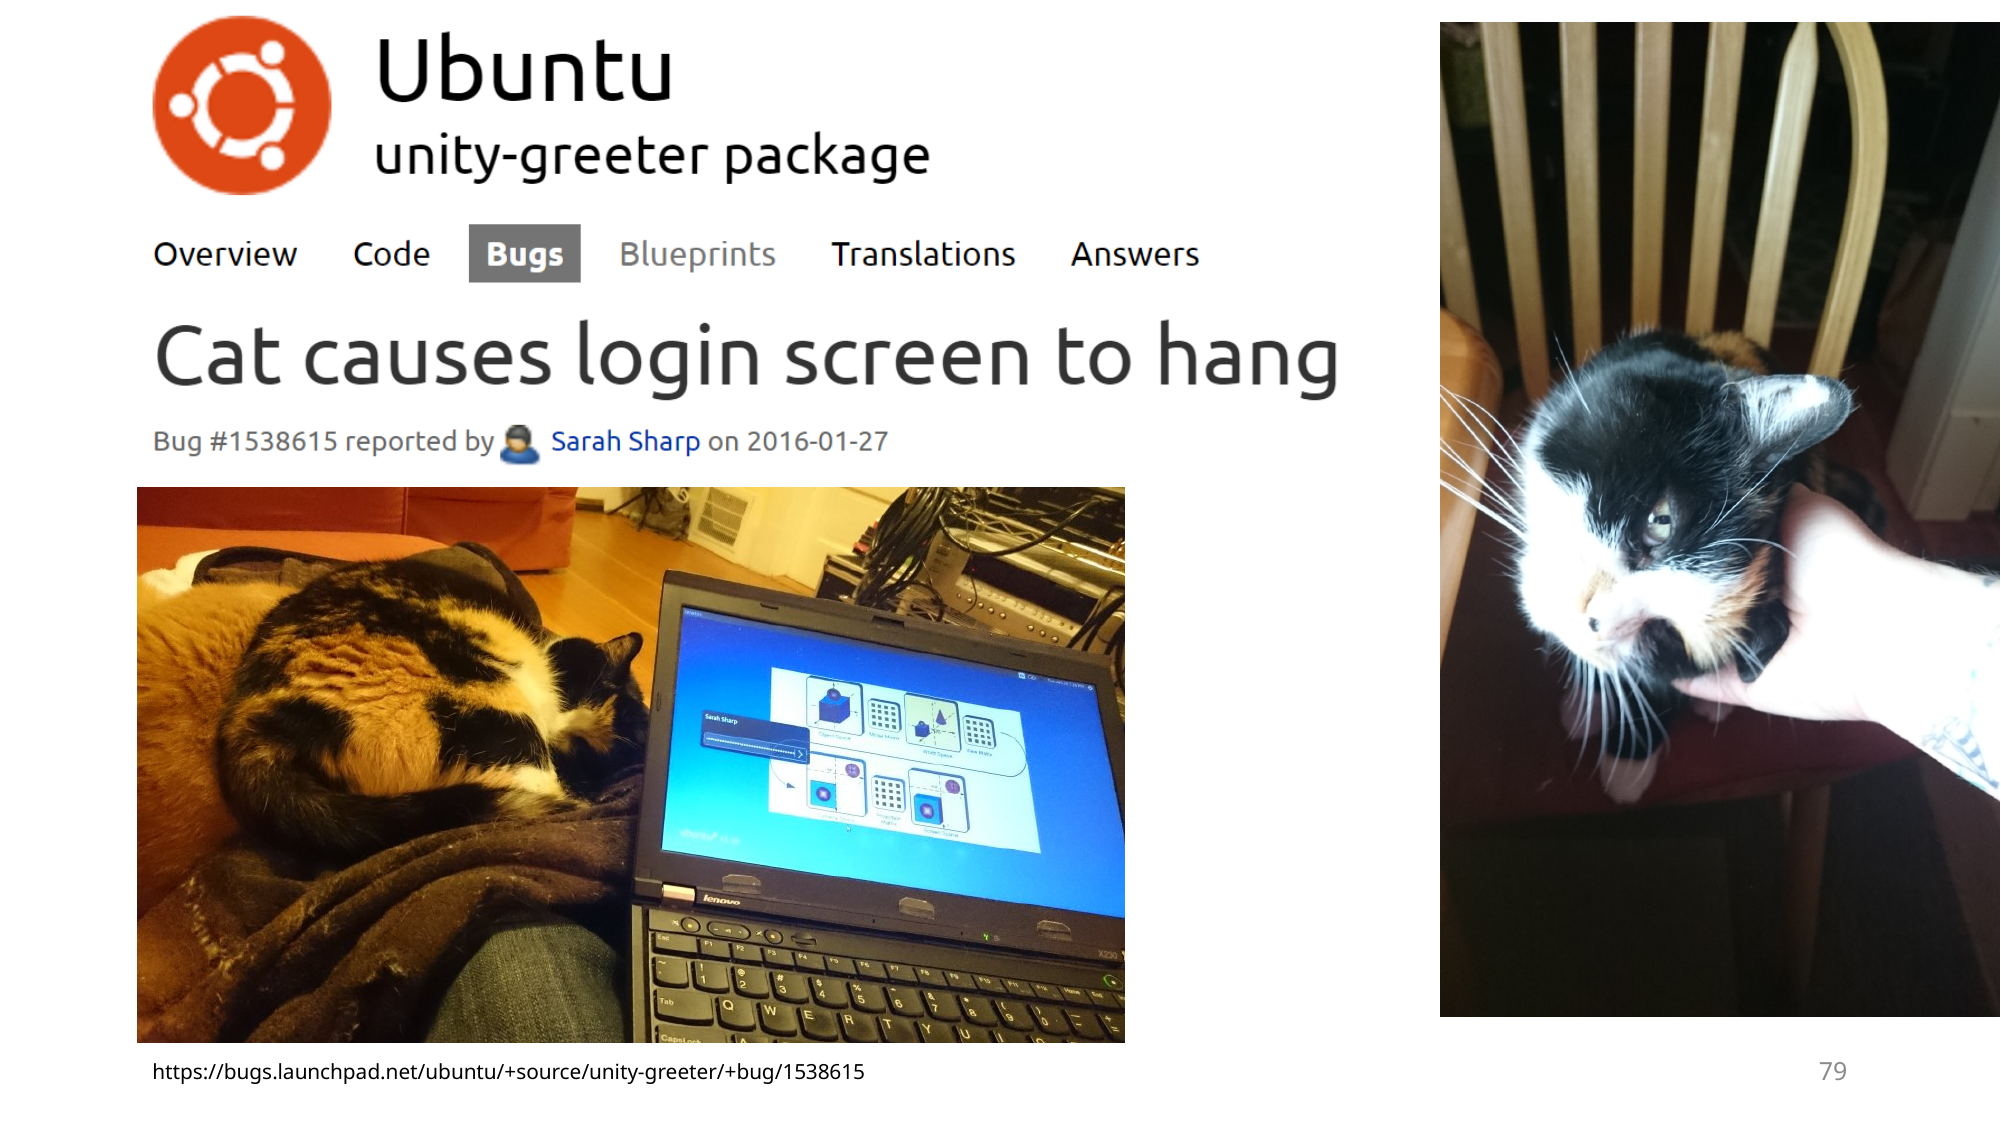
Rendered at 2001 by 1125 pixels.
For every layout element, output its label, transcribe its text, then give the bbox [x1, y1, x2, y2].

list https://bugs.launchpad.net/ubuntu/+source/unity-greeter/+bug/1538615 [137, 1042, 1393, 1103]
picture [1440, 22, 2000, 1017]
slide_number 79 [1412, 1042, 1863, 1103]
picture [137, 0, 1370, 472]
picture [137, 487, 1125, 1043]
